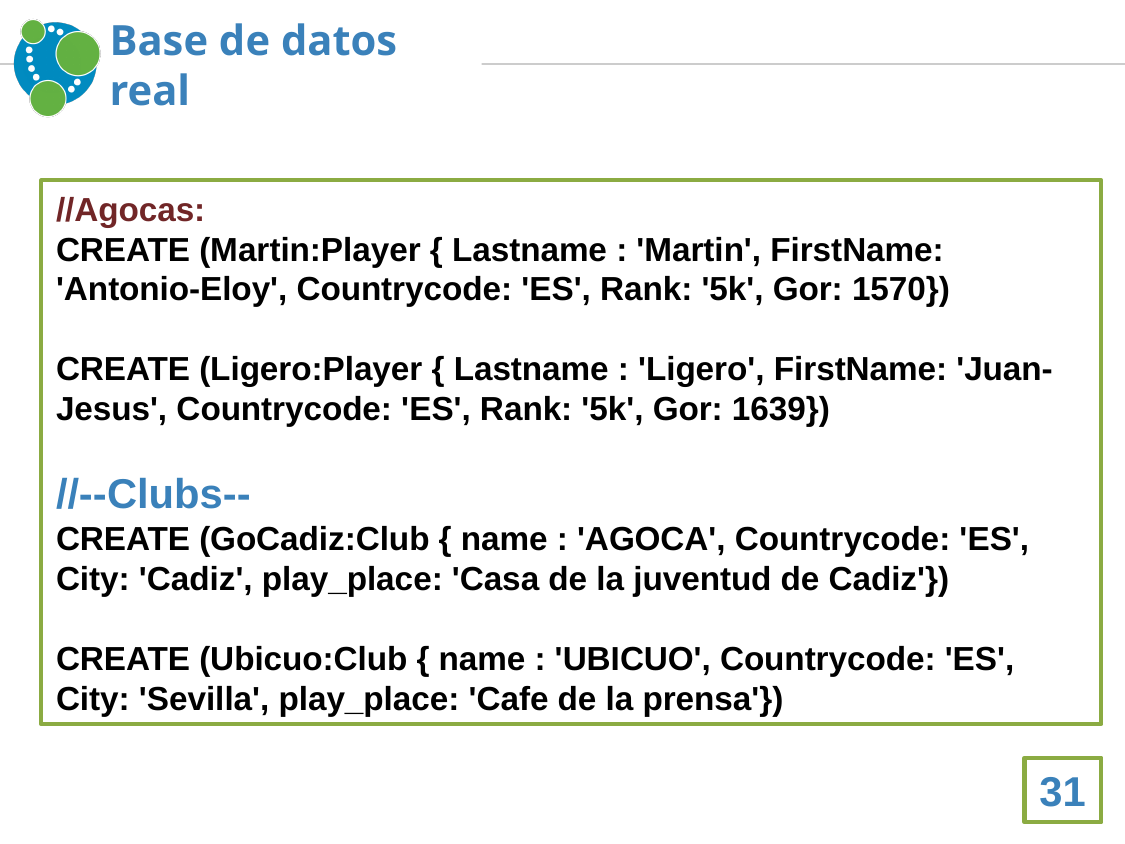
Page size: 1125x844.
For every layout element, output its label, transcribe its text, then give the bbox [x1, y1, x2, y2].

text_box //Agocas: CREATE (Martin:Player { Lastname : 'Martin', FirstName: 'Antonio-Eloy', Countrycode: 'ES', Rank: '5k', Gor: 1570}) CREATE (Ligero:Player { Lastname : 'Ligero', FirstName: 'Juan-Jesus', Countrycode: 'ES', Rank: '5k', Gor: 1639}) //--Clubs-- CREATE (GoCadiz:Club { name : 'AGOCA', Countrycode: 'ES', City: 'Cadiz', play_place: 'Casa de la juventud de Cadiz'}) CREATE (Ubicuo:Club { name : 'UBICUO', Countrycode: 'ES', City: 'Sevilla', play_place: 'Cafe de la prensa'}) [39, 178, 1103, 726]
text_box Base de datos real [124, 73, 482, 100]
picture [0, 4, 120, 131]
text_box Base de datos real [124, 28, 482, 63]
text_box 31 [1022, 756, 1103, 824]
